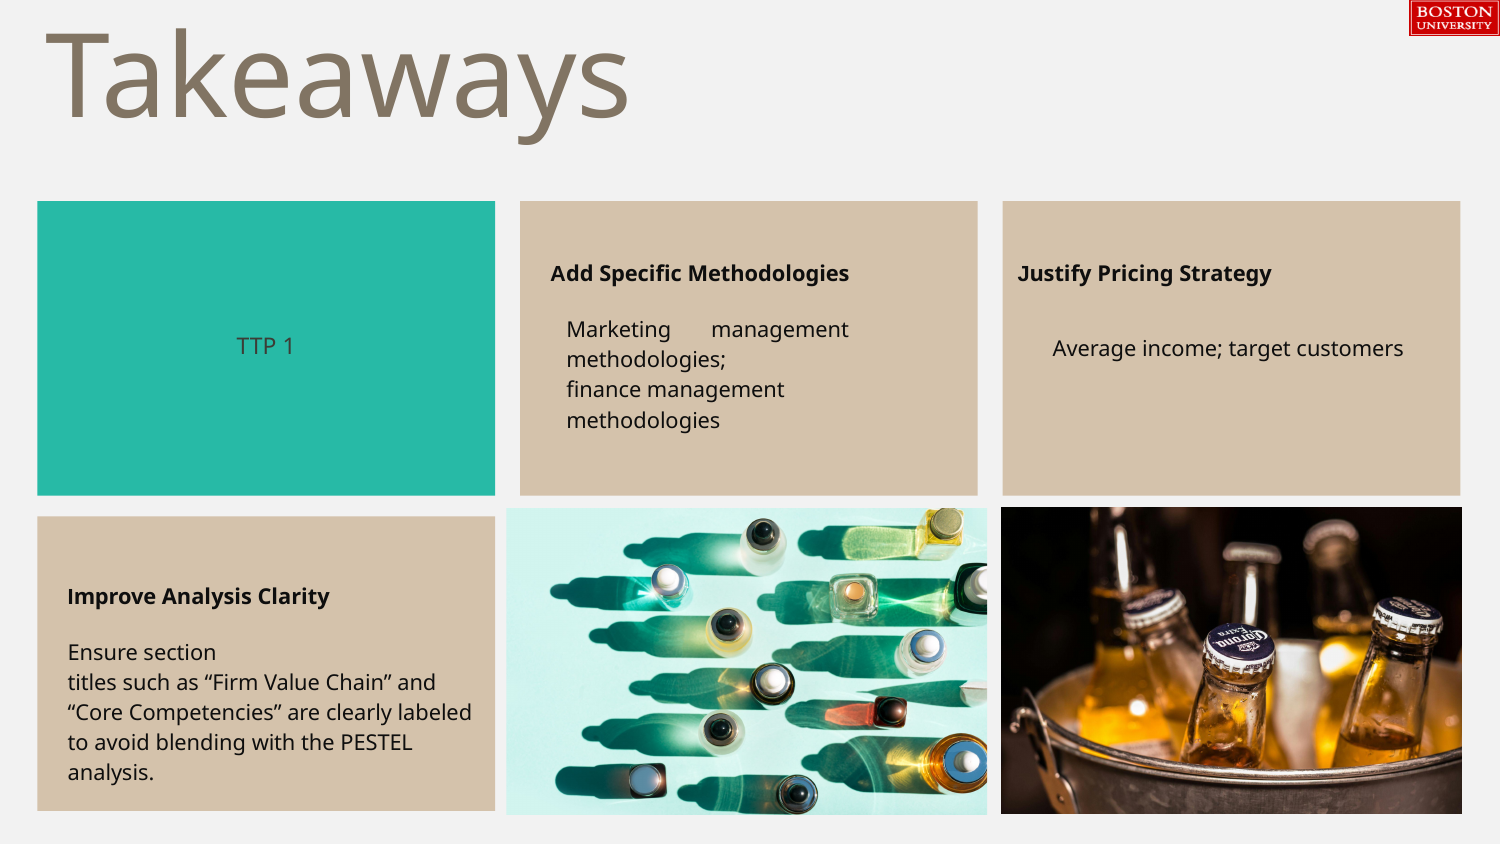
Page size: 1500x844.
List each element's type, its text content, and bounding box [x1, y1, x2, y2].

picture [506, 508, 988, 816]
list Average income; target customers [1017, 316, 1446, 506]
subtitle Justify Pricing Strategy [1002, 210, 1431, 332]
subtitle Improve Analysis Clarity [52, 533, 481, 619]
subtitle Add Specific Methodologies [535, 210, 963, 332]
list Ensure section titles such as “Firm Value Chain” and “Core Competencies” are clearly labeled to avoid blending with the PESTEL analysis. [52, 619, 496, 804]
picture [1409, 0, 1500, 36]
list Marketing management methodologies; finance management methodologies [551, 296, 865, 446]
title Takeaways [30, 30, 1489, 179]
subtitle TTP 1 [37, 201, 496, 496]
picture [1001, 507, 1462, 815]
